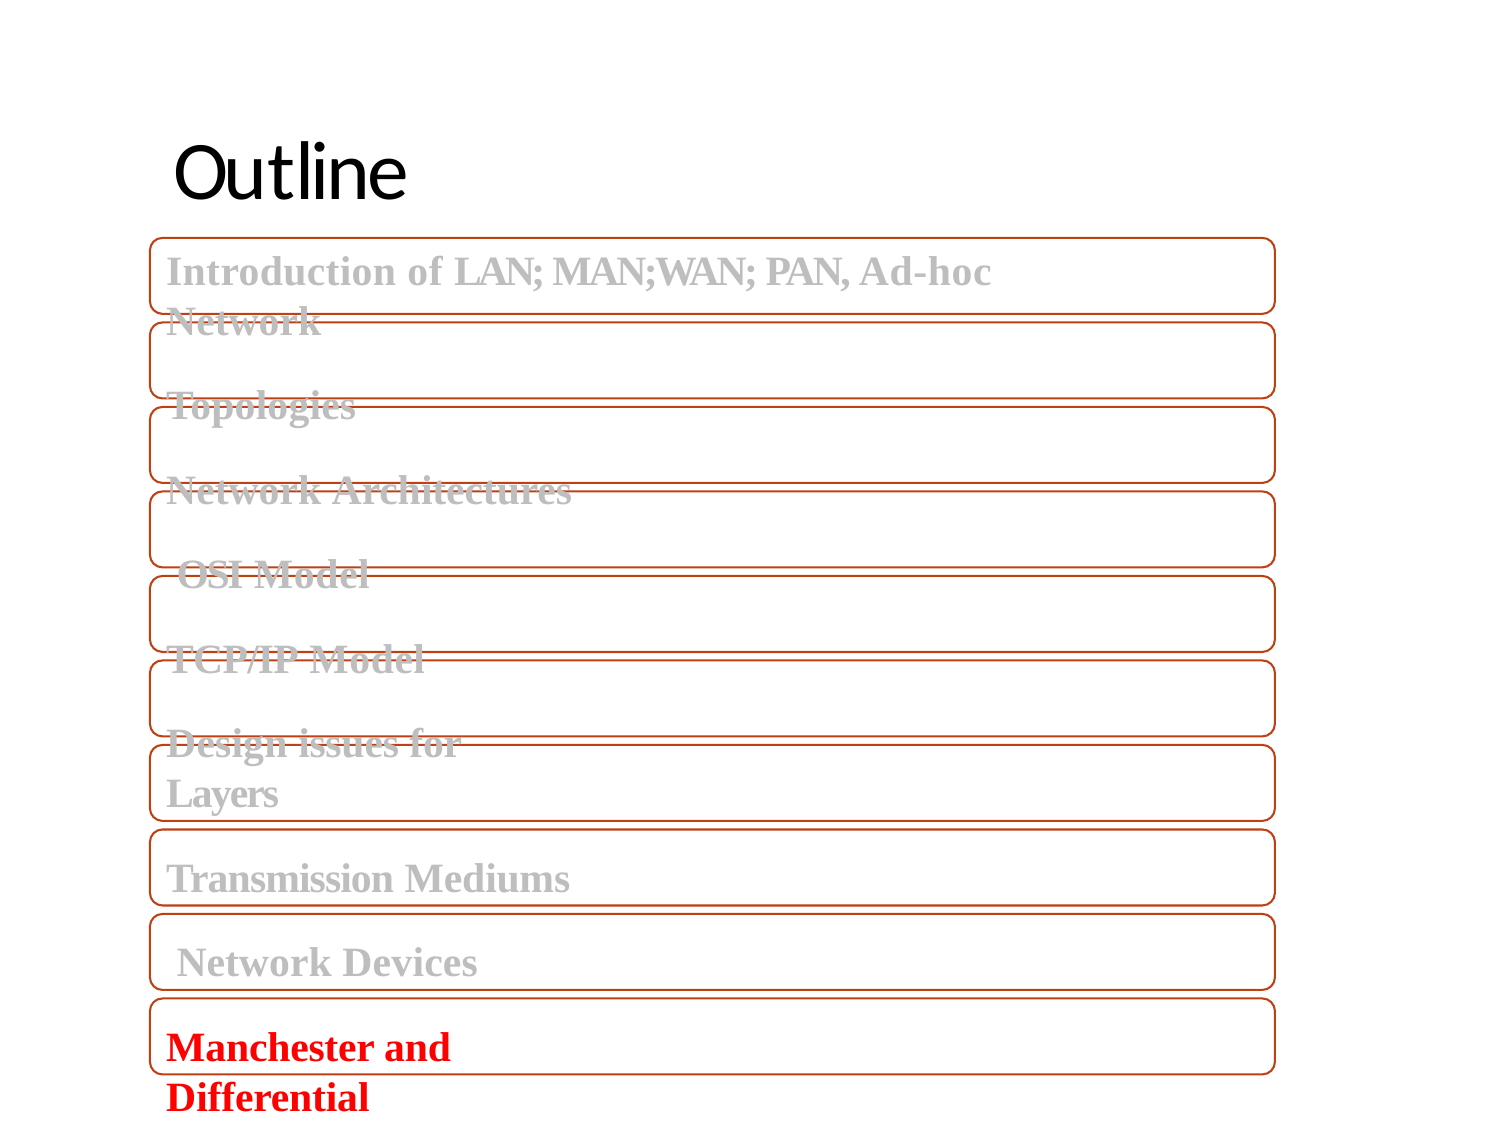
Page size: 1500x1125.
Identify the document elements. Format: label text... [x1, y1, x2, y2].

text_box [1154, 913, 1275, 990]
text_box [1154, 744, 1275, 821]
text_box [1154, 406, 1275, 483]
text_box [149, 407, 162, 483]
text_box [1154, 575, 1275, 652]
text_box [149, 576, 162, 652]
text_box [149, 660, 162, 737]
text_box [1154, 998, 1275, 1075]
text_box [1154, 322, 1275, 399]
title Outline [162, 70, 417, 237]
text_box [149, 998, 162, 1075]
text_box Introduction of LAN; MAN;WAN; PAN, Ad-hoc Network Topologies Network Architectures OSI Model TCP/IP Model Design issues for Layers Transmission Mediums Network Devices Manchester and Differential Manchester Encodings; IEEE802.11: Frequency Hopping (FHSS) and Direct Sequence (DSSS) [162, 241, 1154, 1125]
text_box [149, 237, 1275, 314]
text_box [149, 322, 162, 399]
text_box [149, 745, 162, 821]
text_box [1154, 660, 1275, 737]
text_box [149, 829, 162, 906]
text_box [1154, 829, 1275, 906]
text_box [149, 491, 162, 568]
text_box [149, 914, 162, 990]
text_box [1154, 491, 1275, 568]
